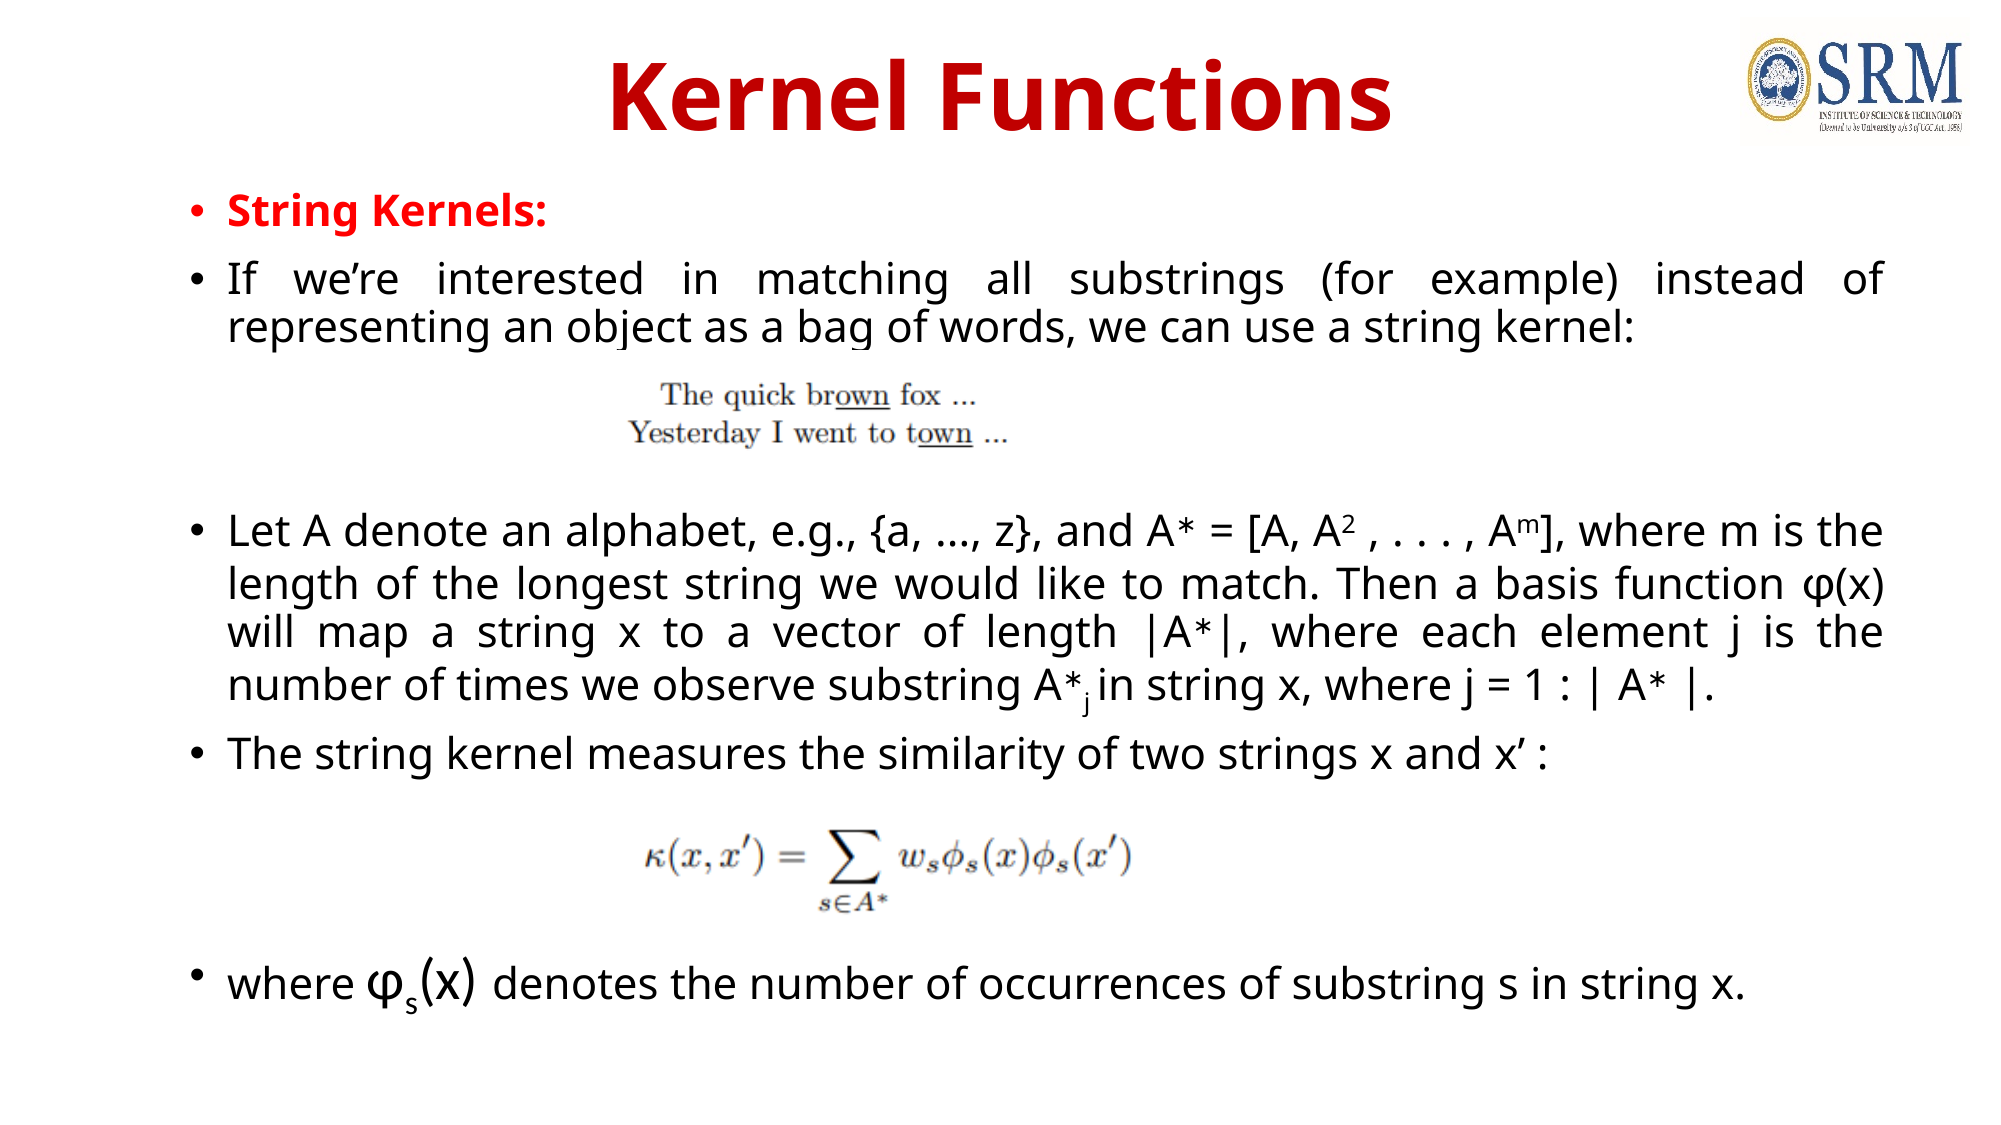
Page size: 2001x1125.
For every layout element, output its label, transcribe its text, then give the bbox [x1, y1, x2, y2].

list String Kernels: If we’re interested in matching all substrings (for example) instead of representing an object as a bag of words, we can use a string kernel: Let A denote an alphabet, e.g., {a, ..., z}, and A∗ = [A, A2 , . . . , Am], where m is the length of the longest string we would like to match. Then a basis function φ(x) will map a string x to a vector of length |A∗|, where each element j is the number of times we observe substring A∗j in string x, where j = 1 : | A∗ |. The string kernel measures the similarity of two strings x and x’ : where φs(x) denotes the number of occurrences of substring s in string x. [174, 181, 1900, 996]
picture [597, 350, 1077, 471]
picture [1740, 17, 1970, 146]
picture [583, 794, 1190, 940]
title Kernel Functions [137, 59, 1863, 140]
